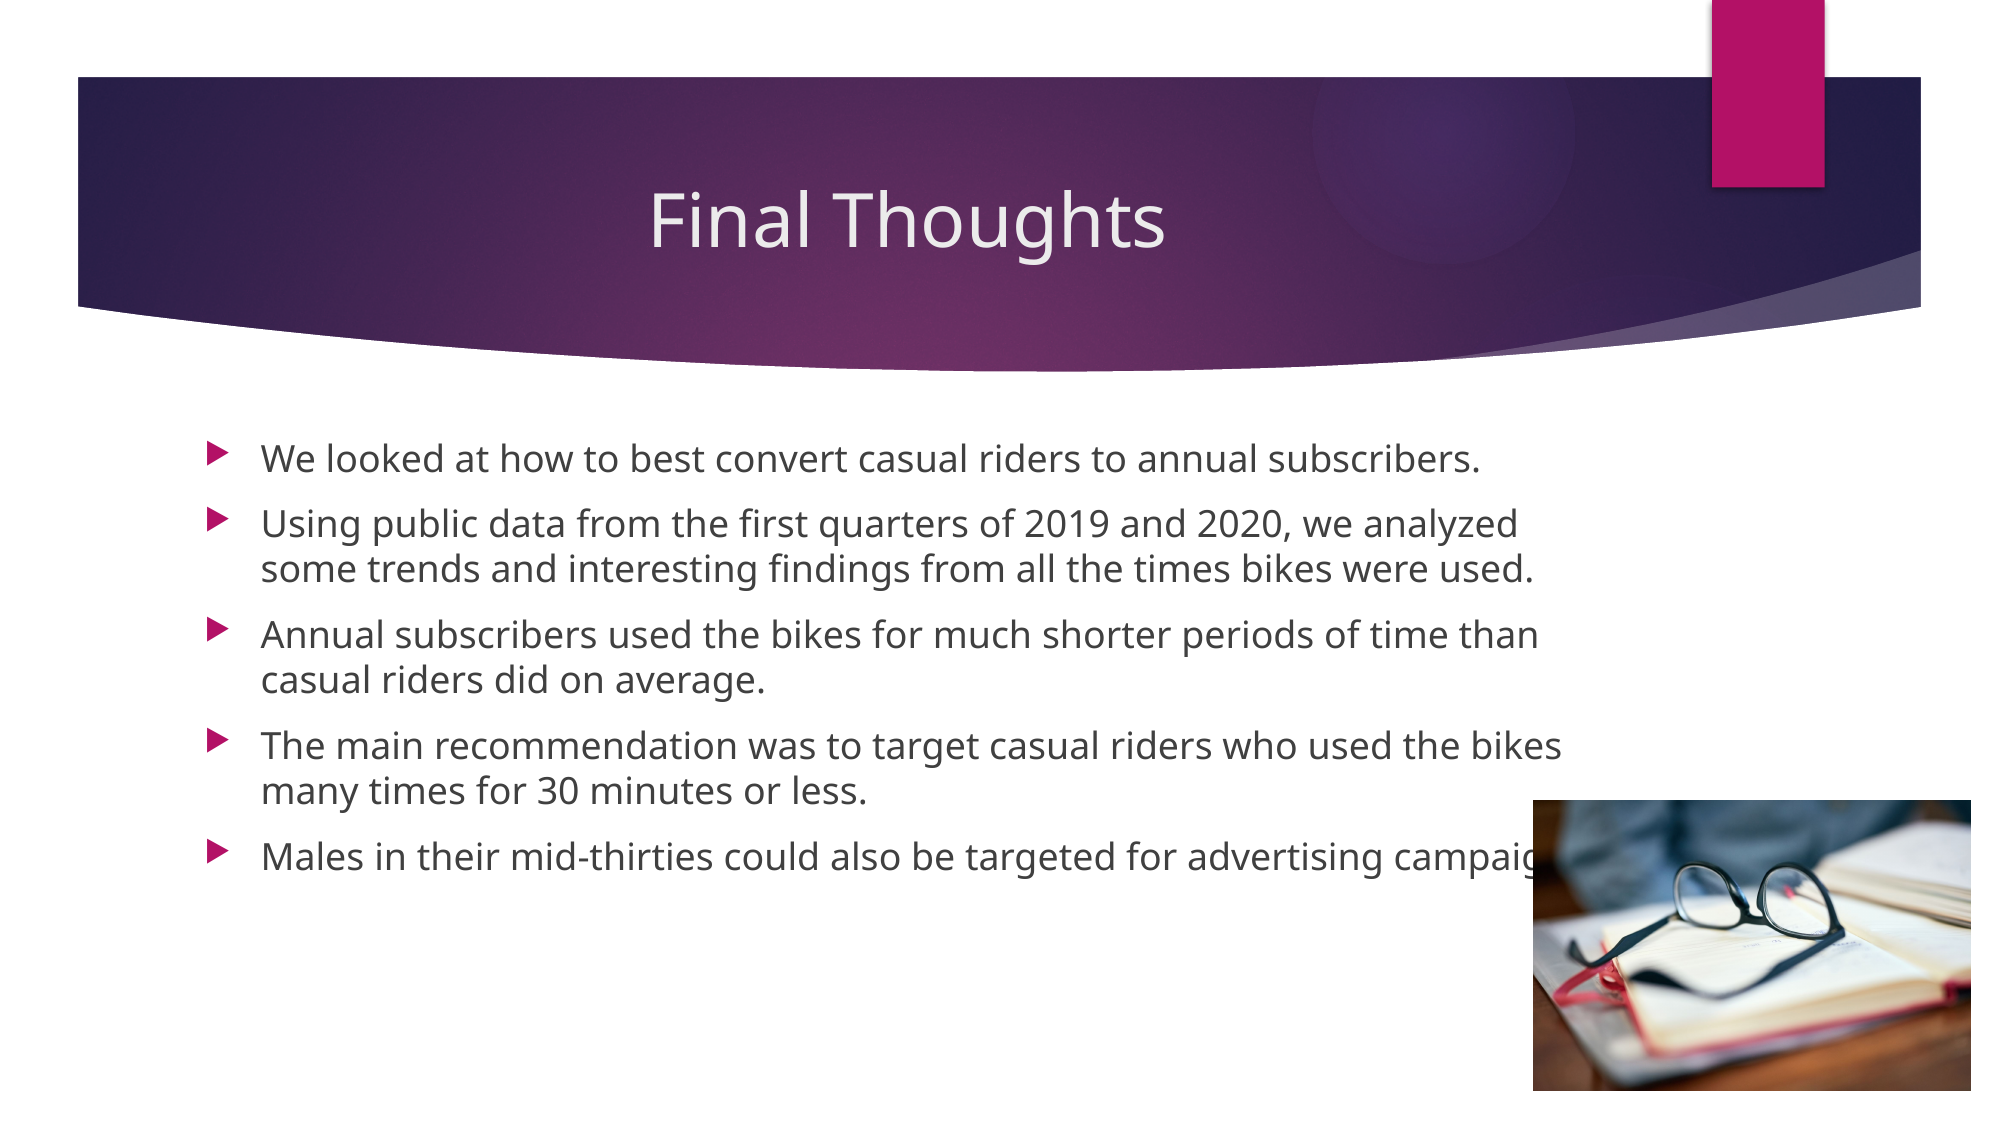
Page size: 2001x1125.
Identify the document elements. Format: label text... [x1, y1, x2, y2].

title Final Thoughts [189, 159, 1627, 276]
list We looked at how to best convert casual riders to annual subscribers. Using public data from the first quarters of 2019 and 2020, we analyzed some trends and interesting findings from all the times bikes were used. Annual subscribers used the bikes for much shorter periods of time than casual riders did on average. The main recommendation was to target casual riders who used the bikes many times for 30 minutes or less. Males in their mid-thirties could also be targeted for advertising campaigns. [189, 427, 1638, 988]
picture [1532, 800, 1971, 1091]
